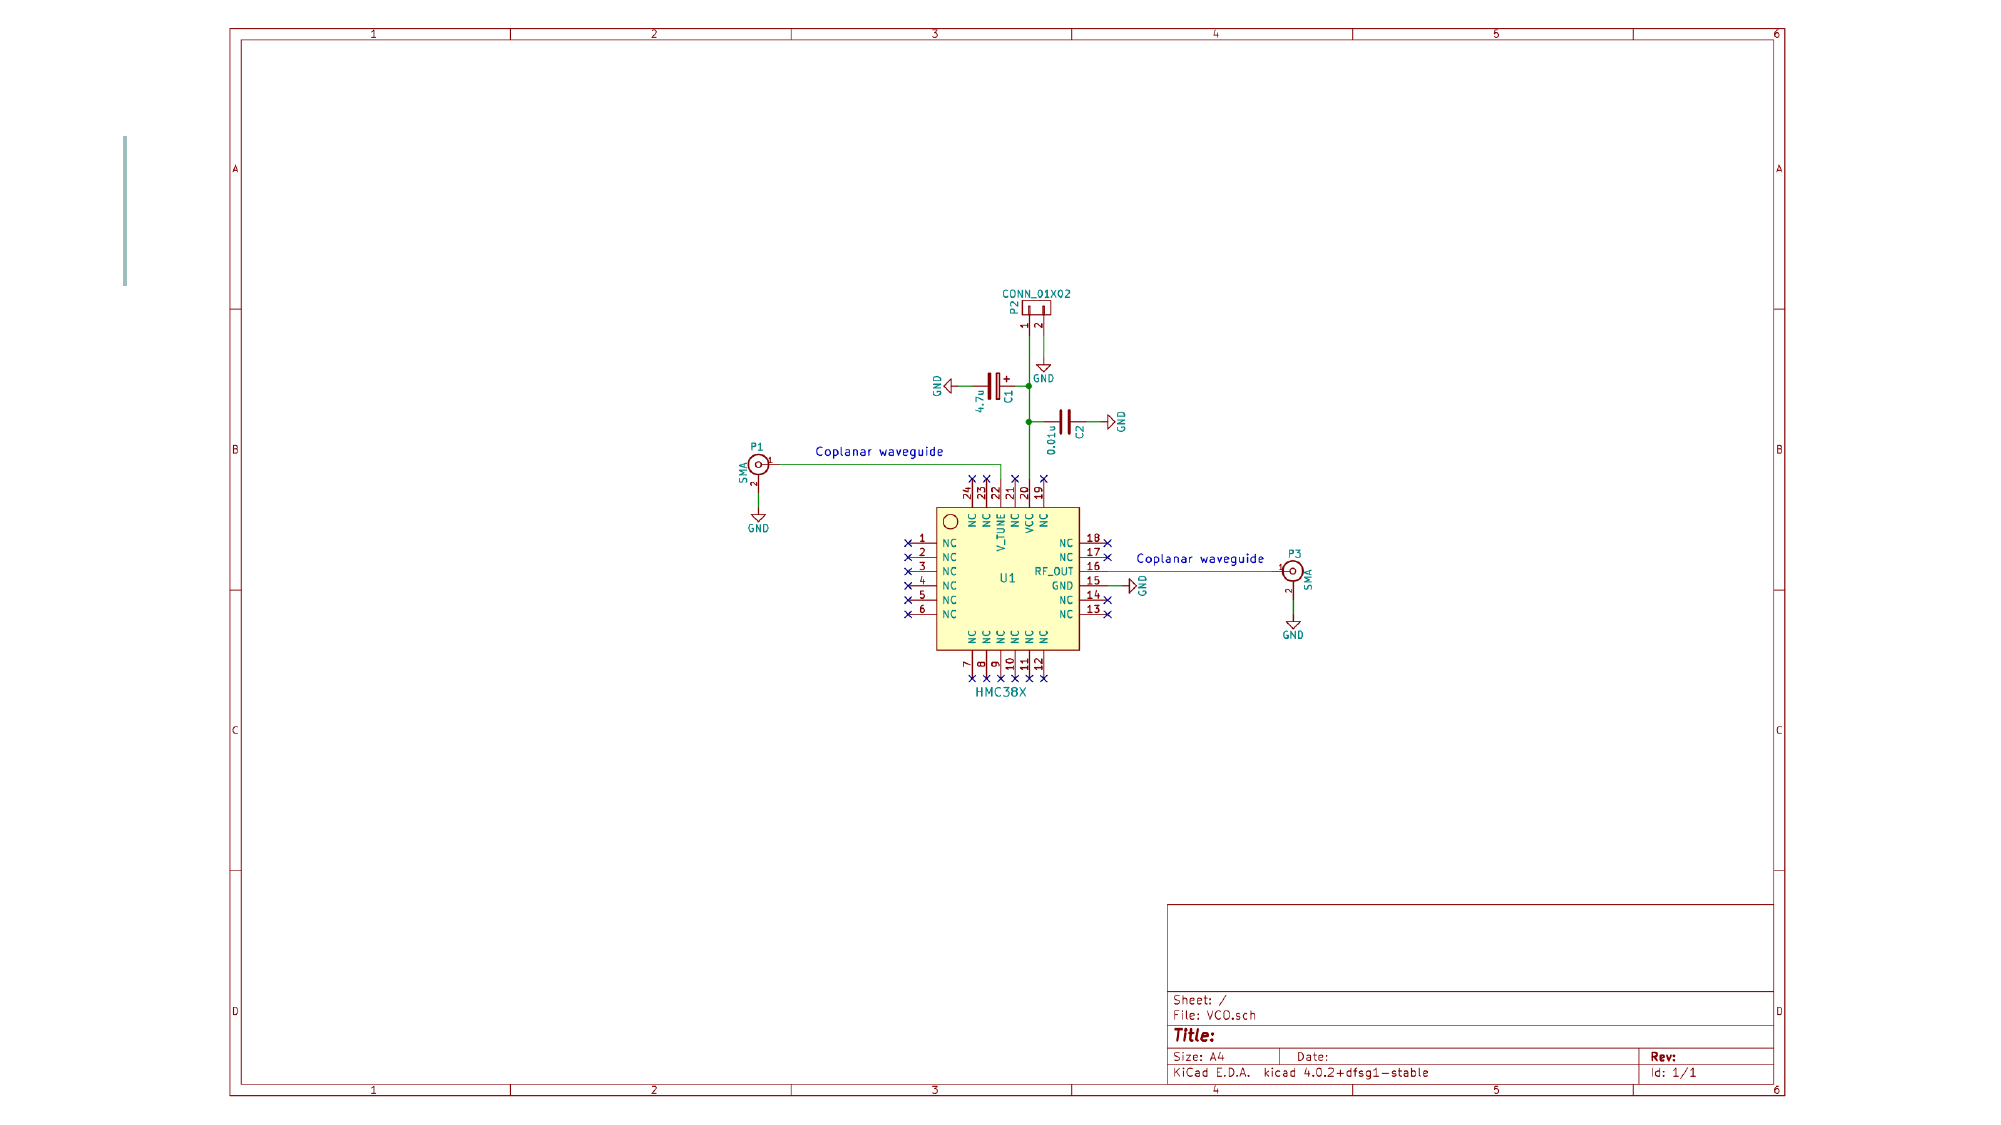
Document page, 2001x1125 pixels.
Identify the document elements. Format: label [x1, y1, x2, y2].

list [173, 0, 1842, 1125]
